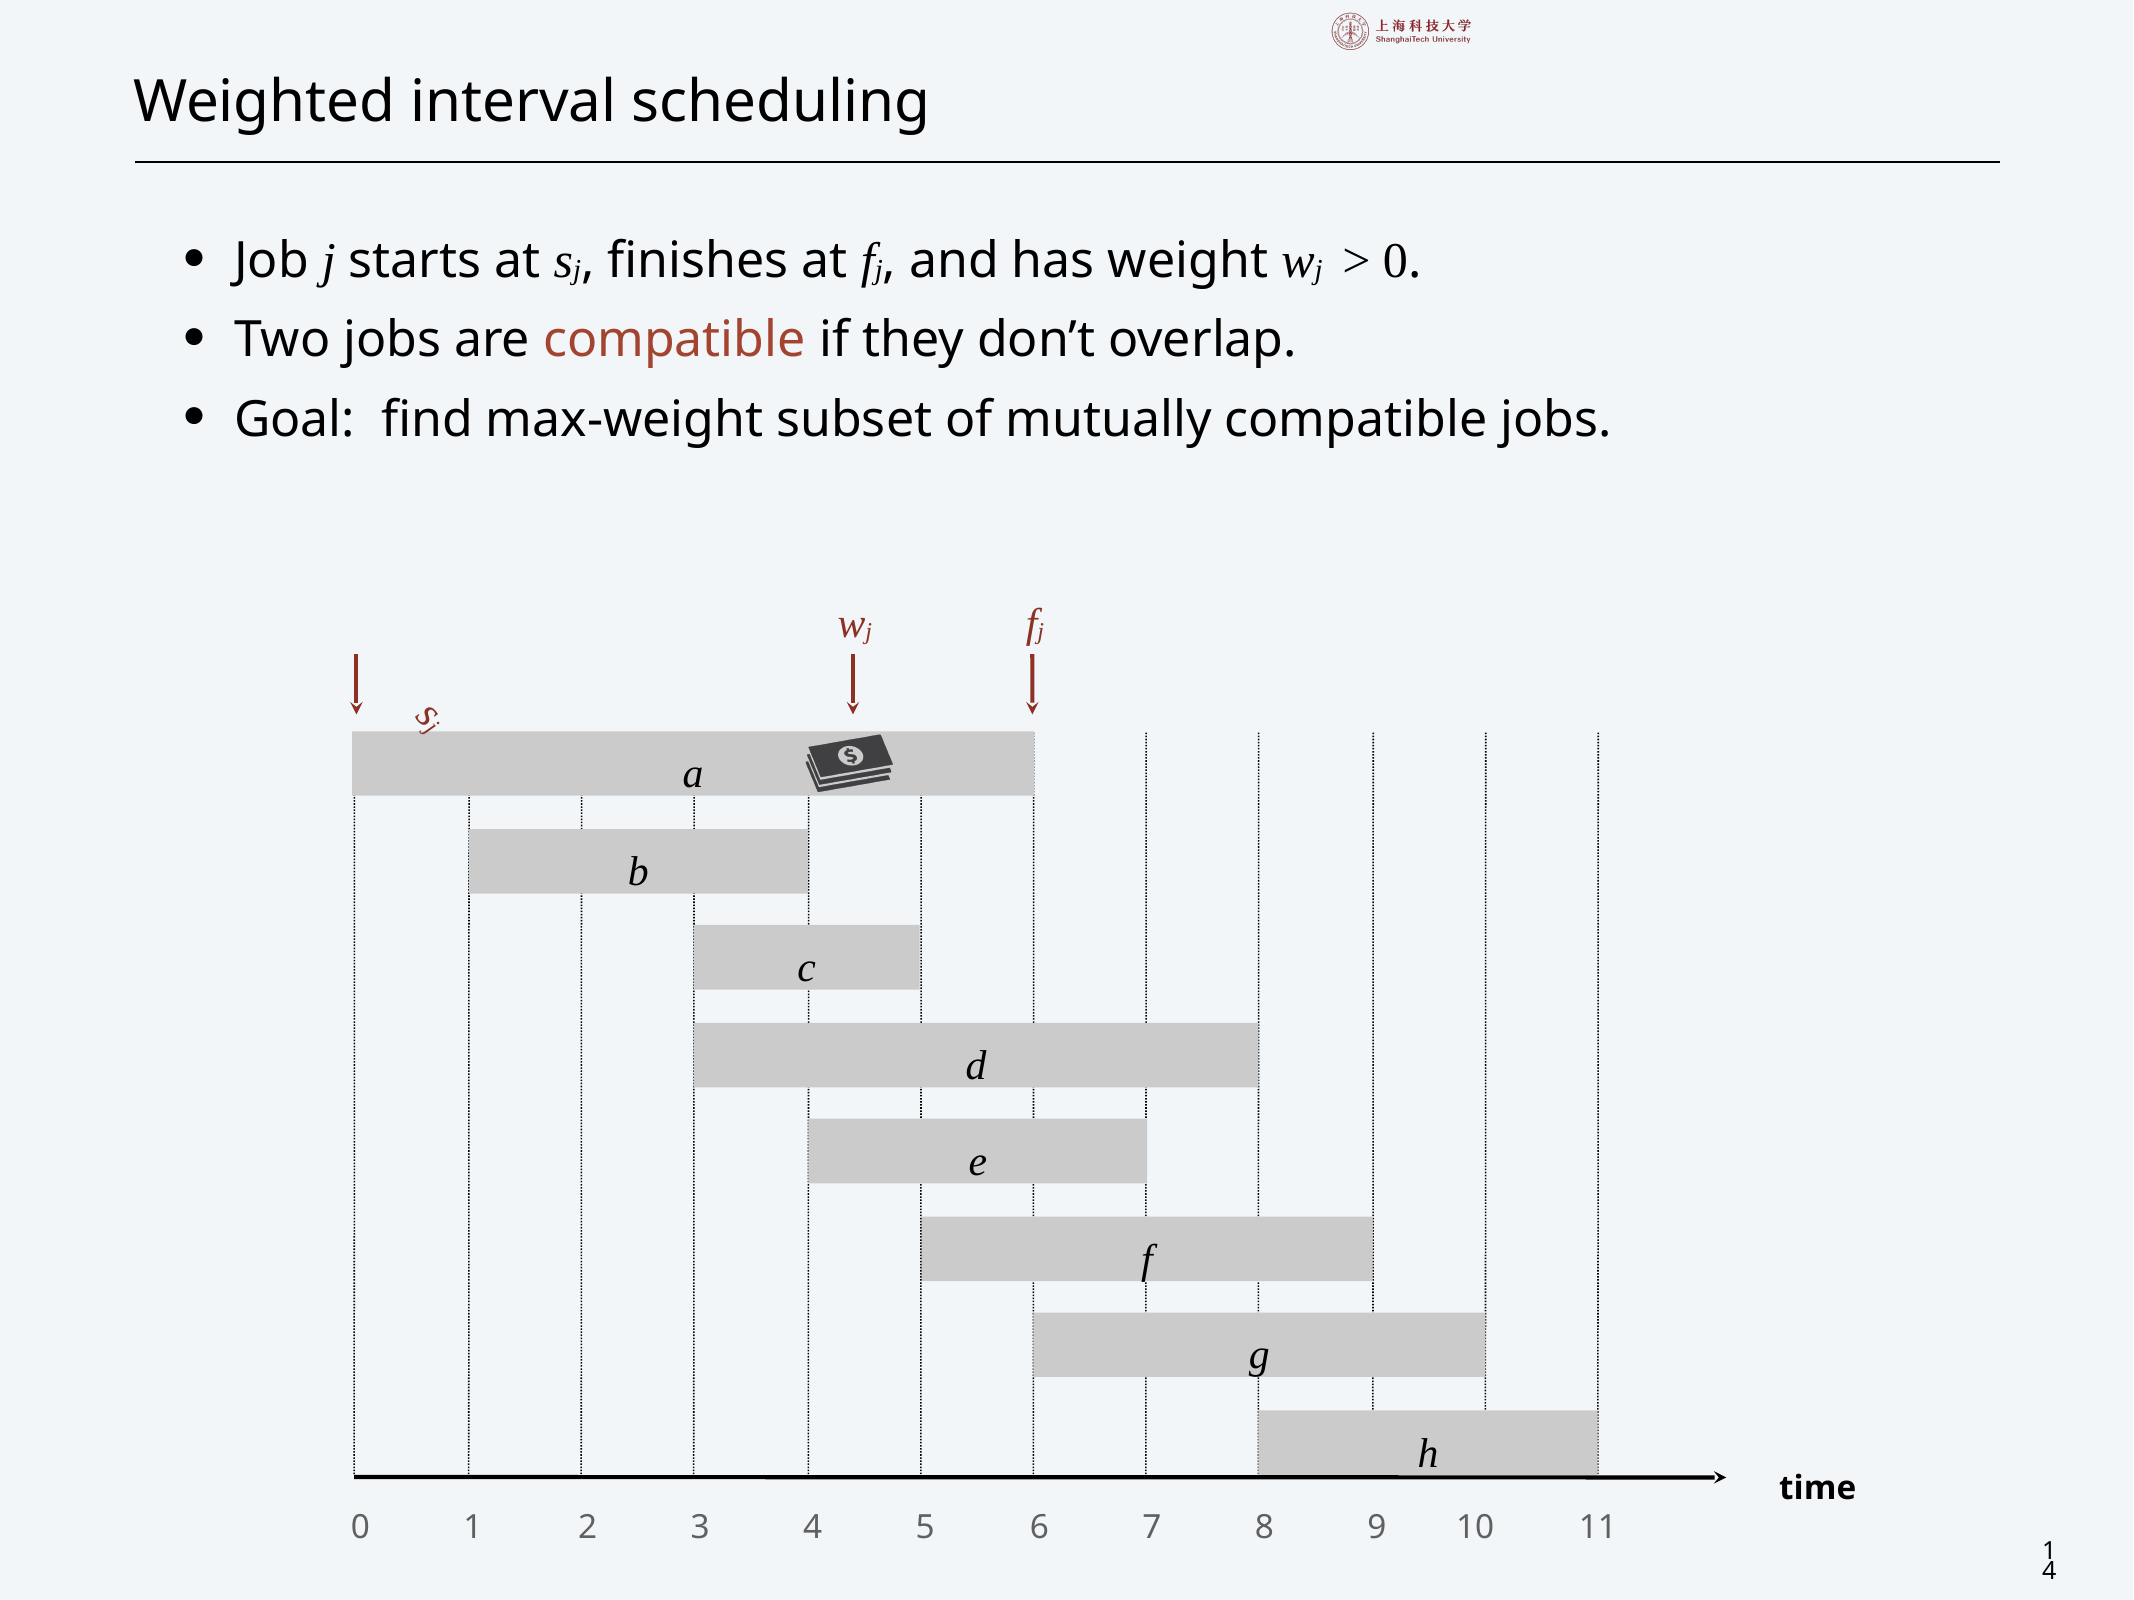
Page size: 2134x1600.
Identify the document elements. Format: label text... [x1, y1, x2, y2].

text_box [799, 581, 898, 805]
list Job j starts at sj, finishes at fj, and has weight wj > 0. Two jobs are compatible if they don’t overlap. Goal: find max-weight subset of mutually compatible jobs. [132, 207, 2001, 1551]
slide_number 14 [2035, 1532, 2065, 1576]
title Weighted interval scheduling [132, 0, 2001, 134]
picture [1327, 0, 1478, 109]
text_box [310, 580, 1909, 1494]
